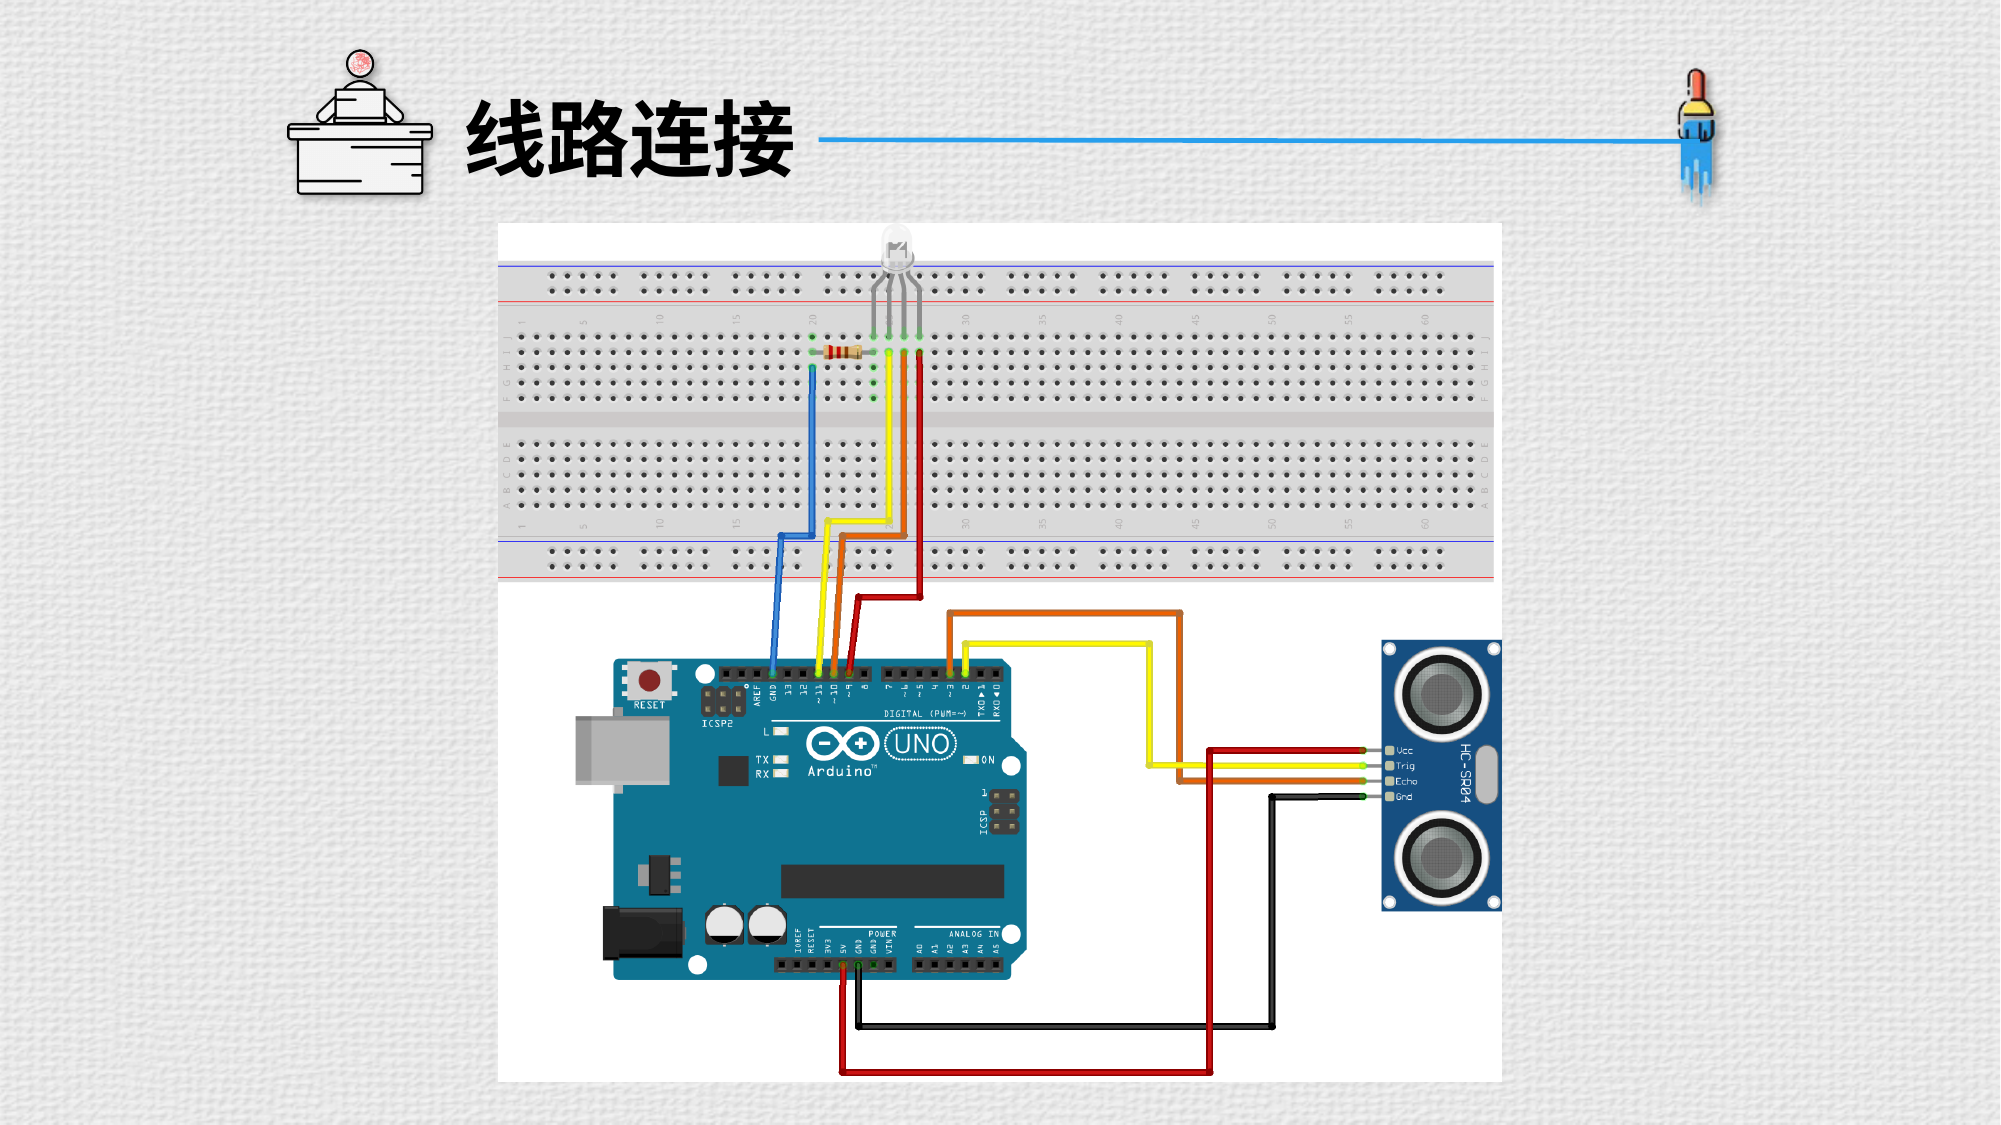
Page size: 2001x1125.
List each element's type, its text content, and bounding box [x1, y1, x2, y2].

text_box 线路连接 [448, 79, 919, 195]
picture [0, 0, 2001, 1125]
